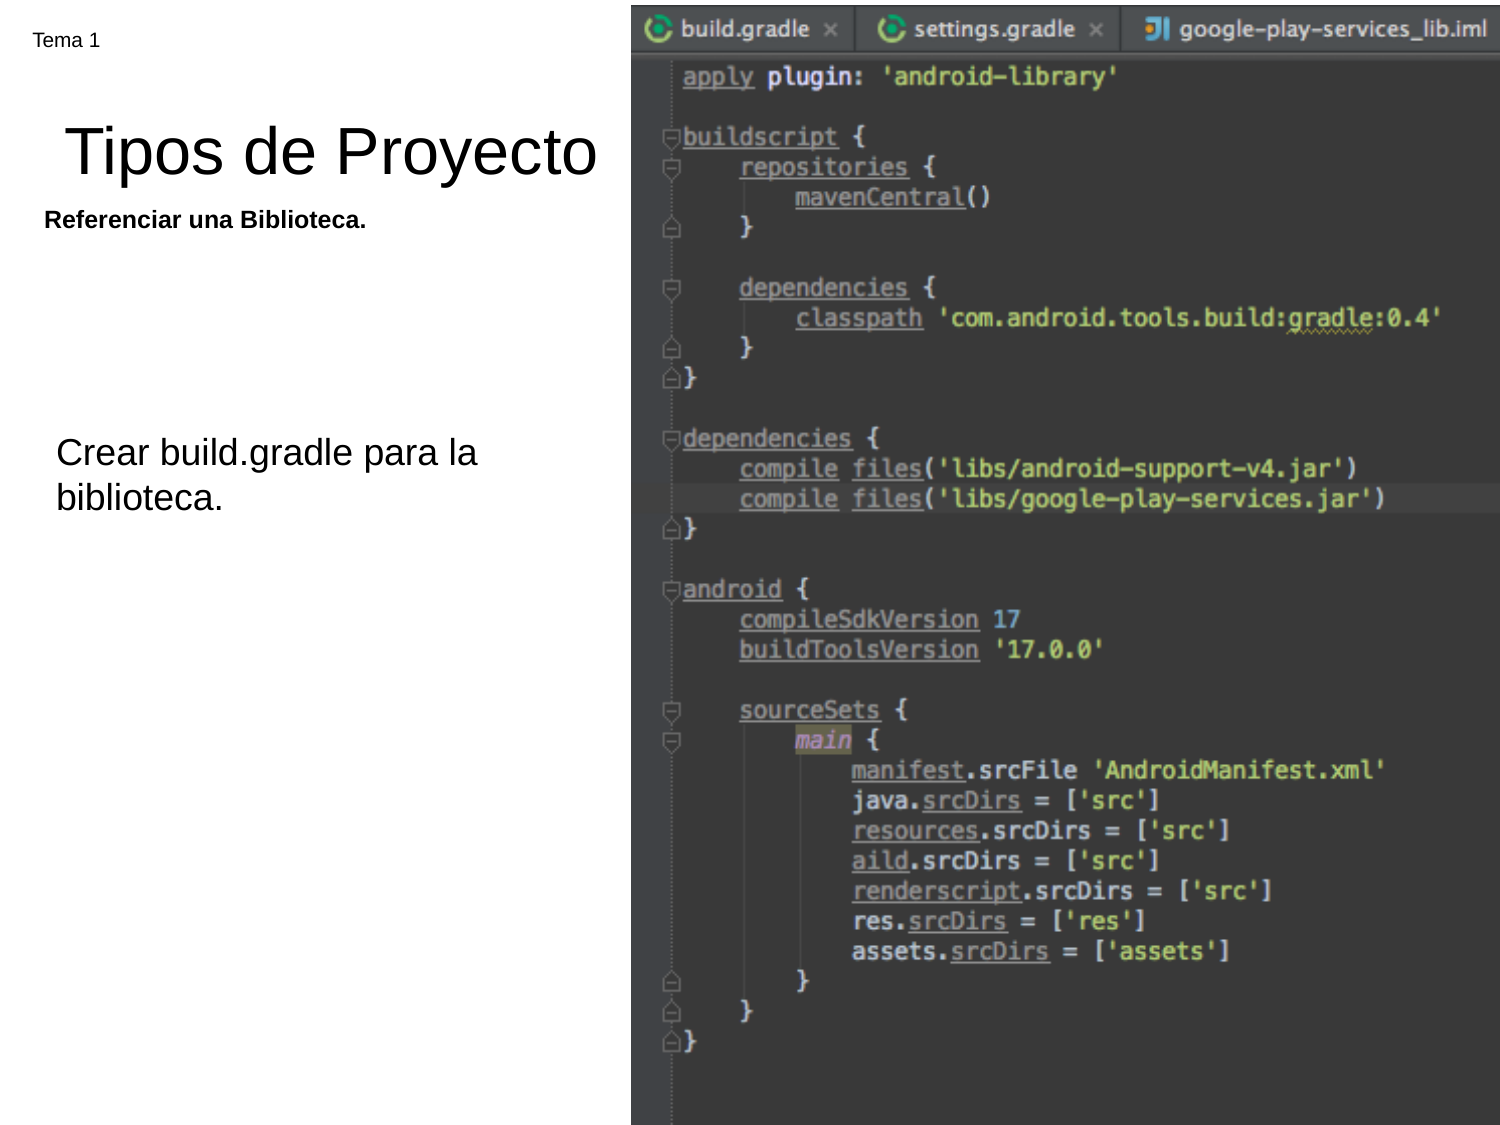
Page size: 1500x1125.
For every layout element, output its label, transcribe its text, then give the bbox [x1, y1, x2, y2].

title Tipos de Proyecto [0, 125, 614, 170]
text_box [442, 184, 626, 196]
text_box [442, 271, 626, 927]
text_box Tema 1 [17, 19, 195, 59]
picture [631, 5, 1500, 1125]
text_box Referenciar una Biblioteca. [29, 196, 626, 271]
text_box Crear build.gradle para la biblioteca. [41, 420, 550, 526]
